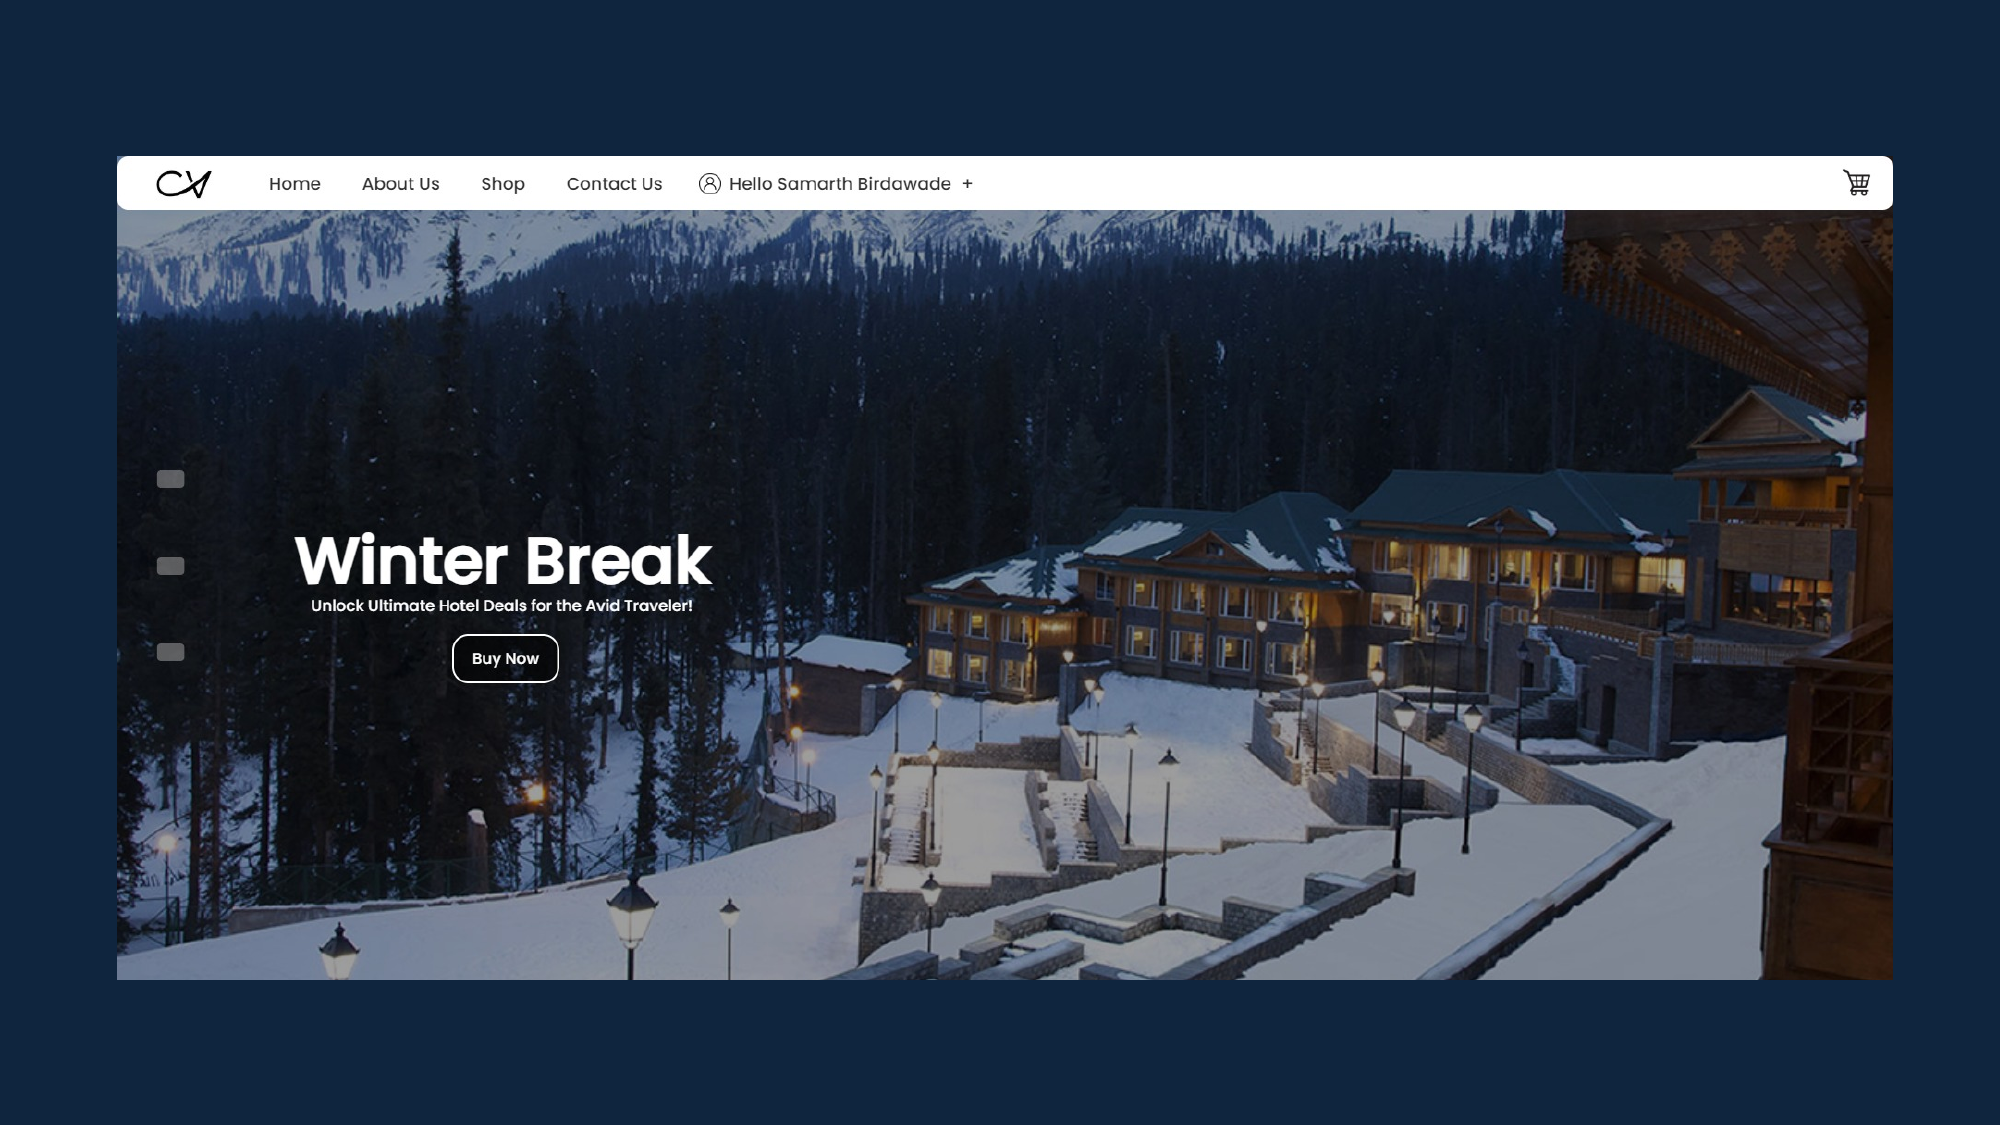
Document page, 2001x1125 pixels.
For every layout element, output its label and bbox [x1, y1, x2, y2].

picture [107, 89, 1893, 980]
